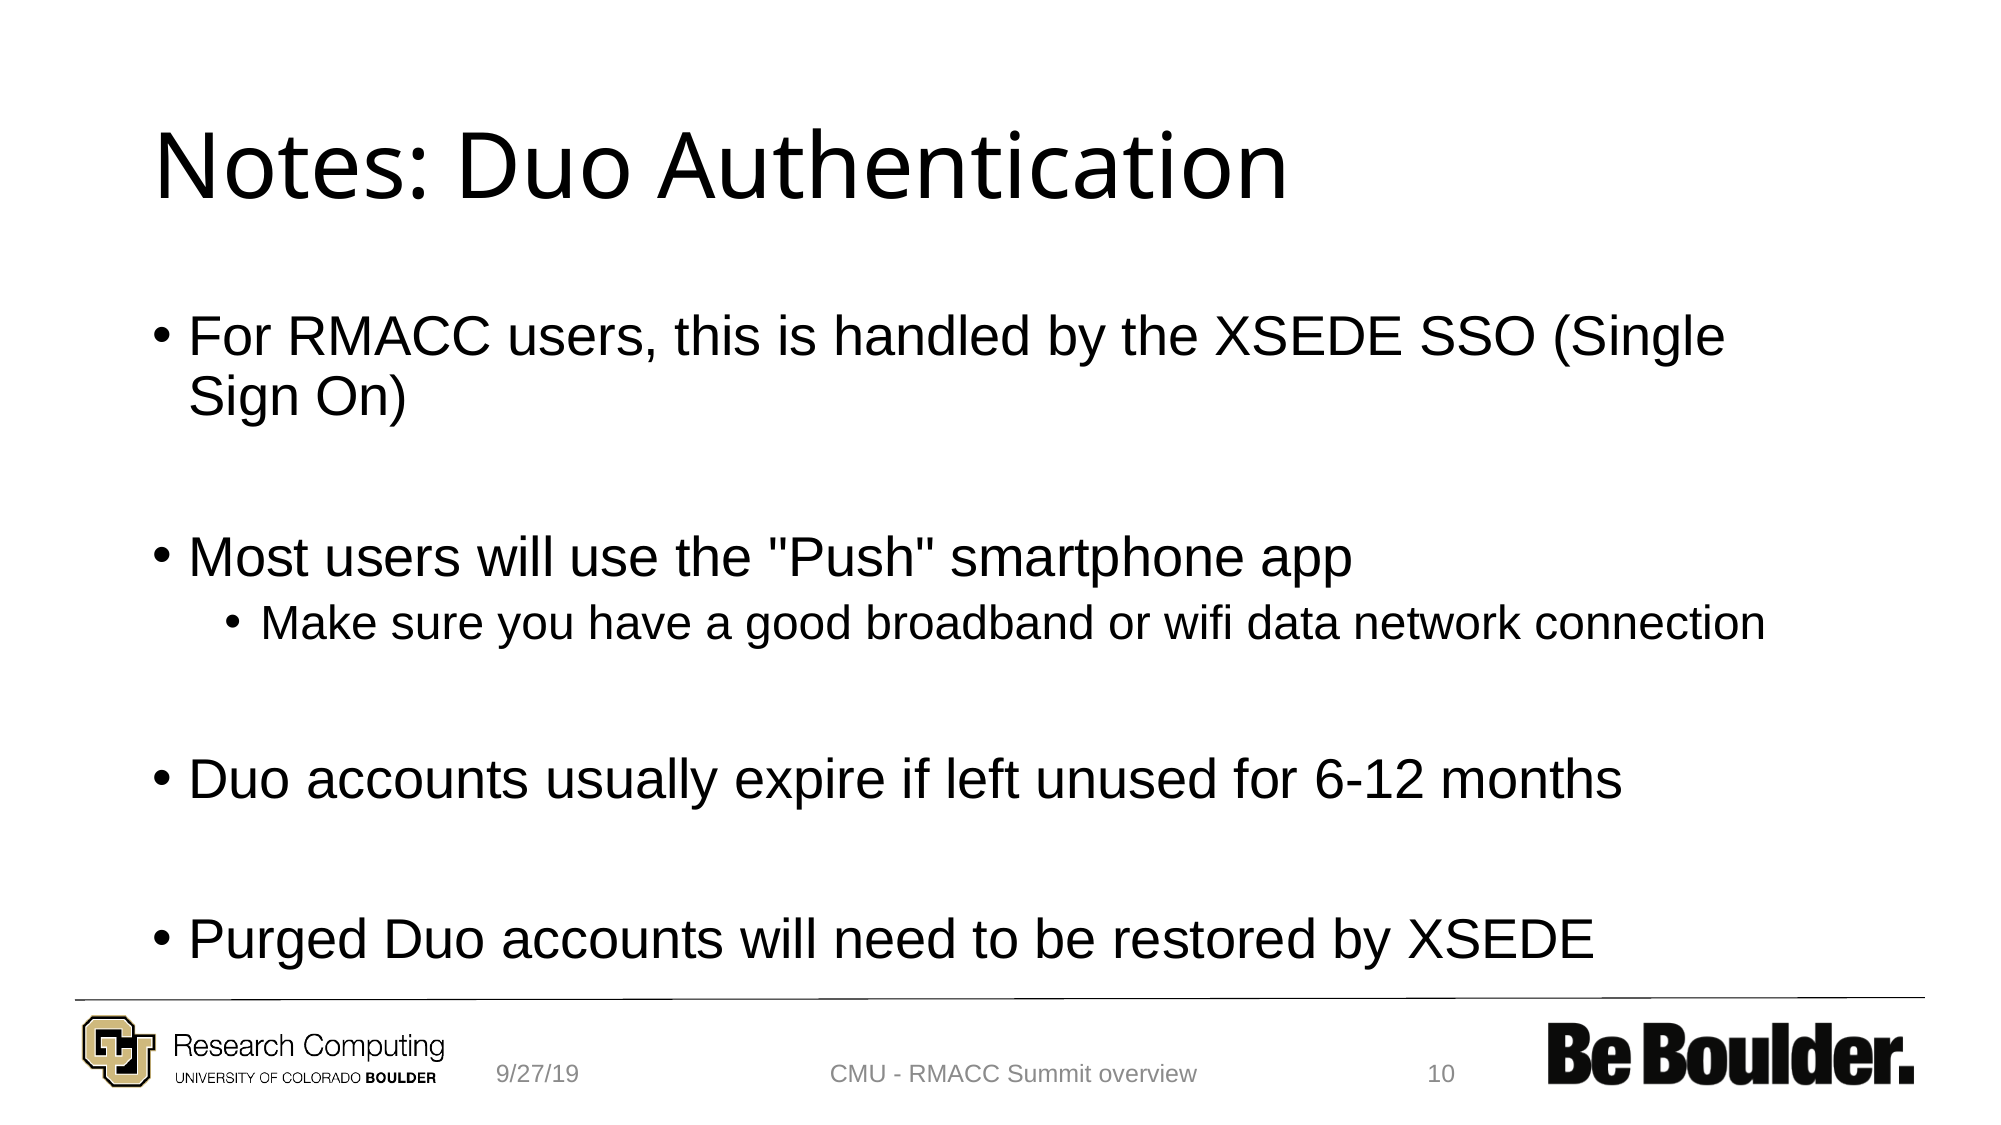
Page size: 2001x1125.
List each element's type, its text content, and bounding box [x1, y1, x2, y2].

list For RMACC users, this is handled by the XSEDE SSO (Single Sign On) Most users will use the "Push" smartphone app Make sure you have a good broadband or wifi data network connection Duo accounts usually expire if left unused for 6-12 months Purged Duo accounts will need to be restored by XSEDE [137, 299, 1863, 983]
picture [81, 1015, 444, 1088]
picture [1524, 1015, 1938, 1088]
footer CMU - RMACC Summit overview [676, 1042, 1352, 1103]
slide_number 10 [1412, 1042, 1525, 1103]
title Notes: Duo Authentication [137, 59, 1863, 278]
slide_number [480, 1042, 615, 1103]
